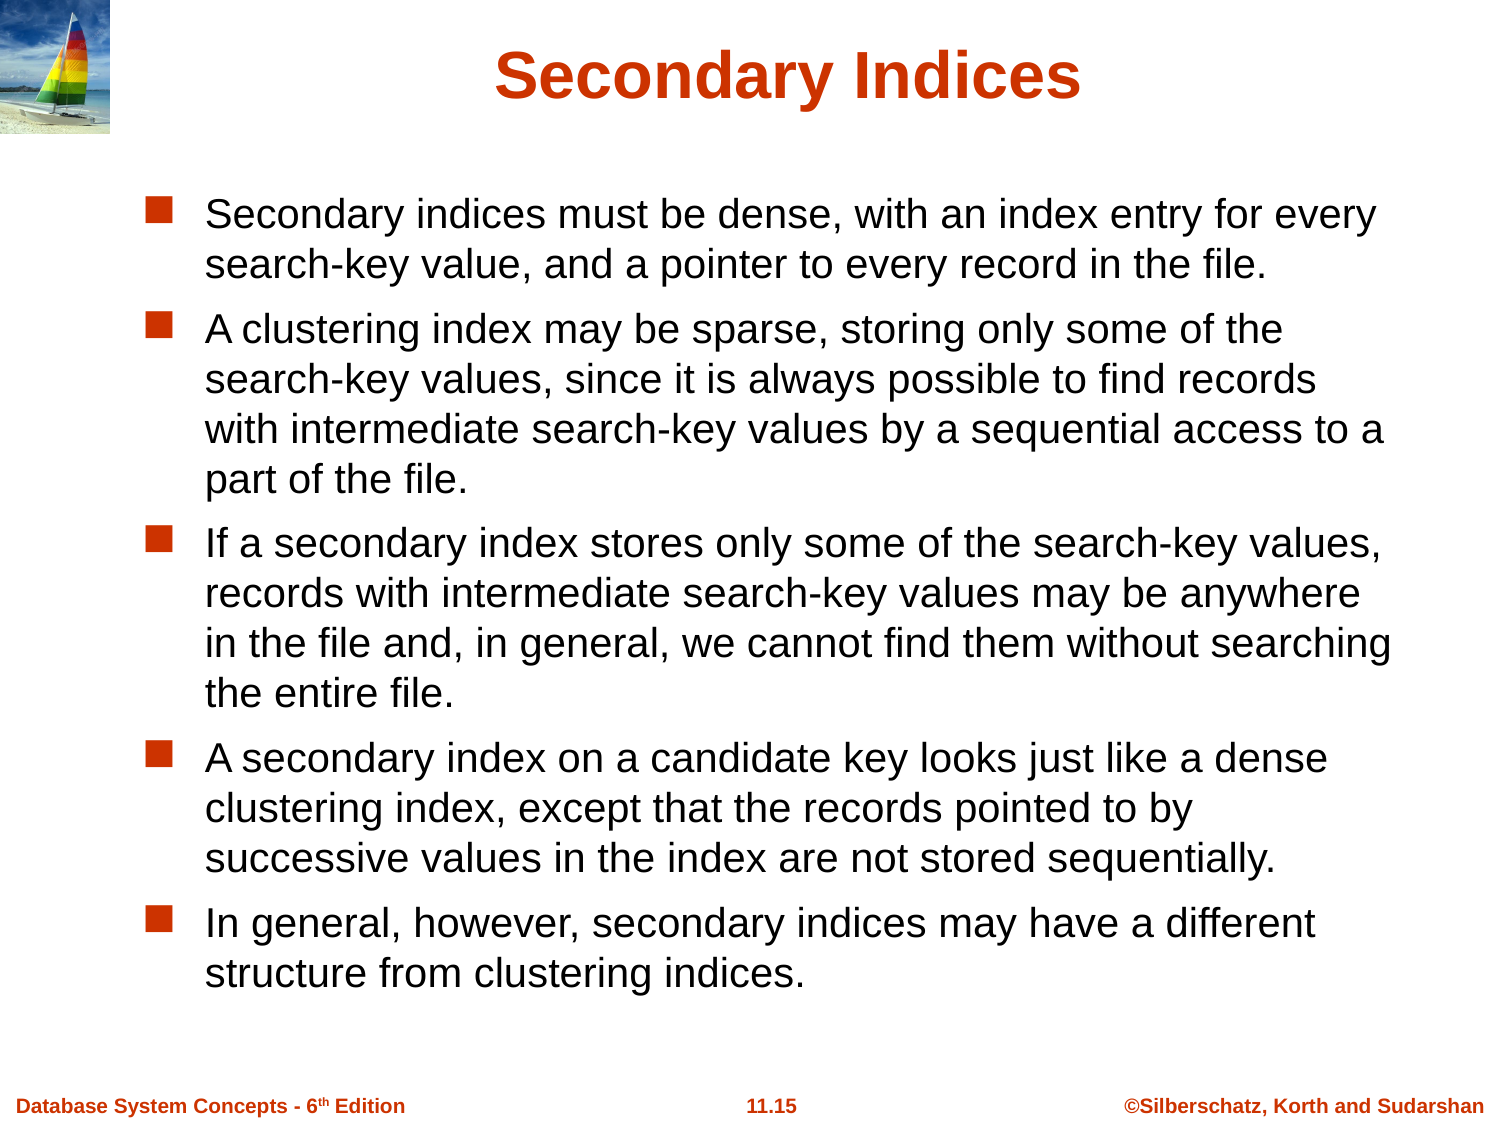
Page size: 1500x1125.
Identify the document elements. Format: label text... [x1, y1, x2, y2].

list Secondary indices must be dense, with an index entry for every search-key value, and a pointer to every record in the file. A clustering index may be sparse, storing only some of the search-key values, since it is always possible to find records with intermediate search-key values by a sequential access to a part of the file. If a secondary index stores only some of the search-key values, records with intermediate search-key values may be anywhere in the file and, in general, we cannot find them without searching the entire file. A secondary index on a candidate key looks just like a dense clustering index, except that the records pointed to by successive values in the index are not stored sequentially. In general, however, secondary indices may have a different structure from clustering indices. [133, 179, 1413, 1064]
picture [0, 0, 110, 134]
title Secondary Indices [125, 18, 1452, 120]
